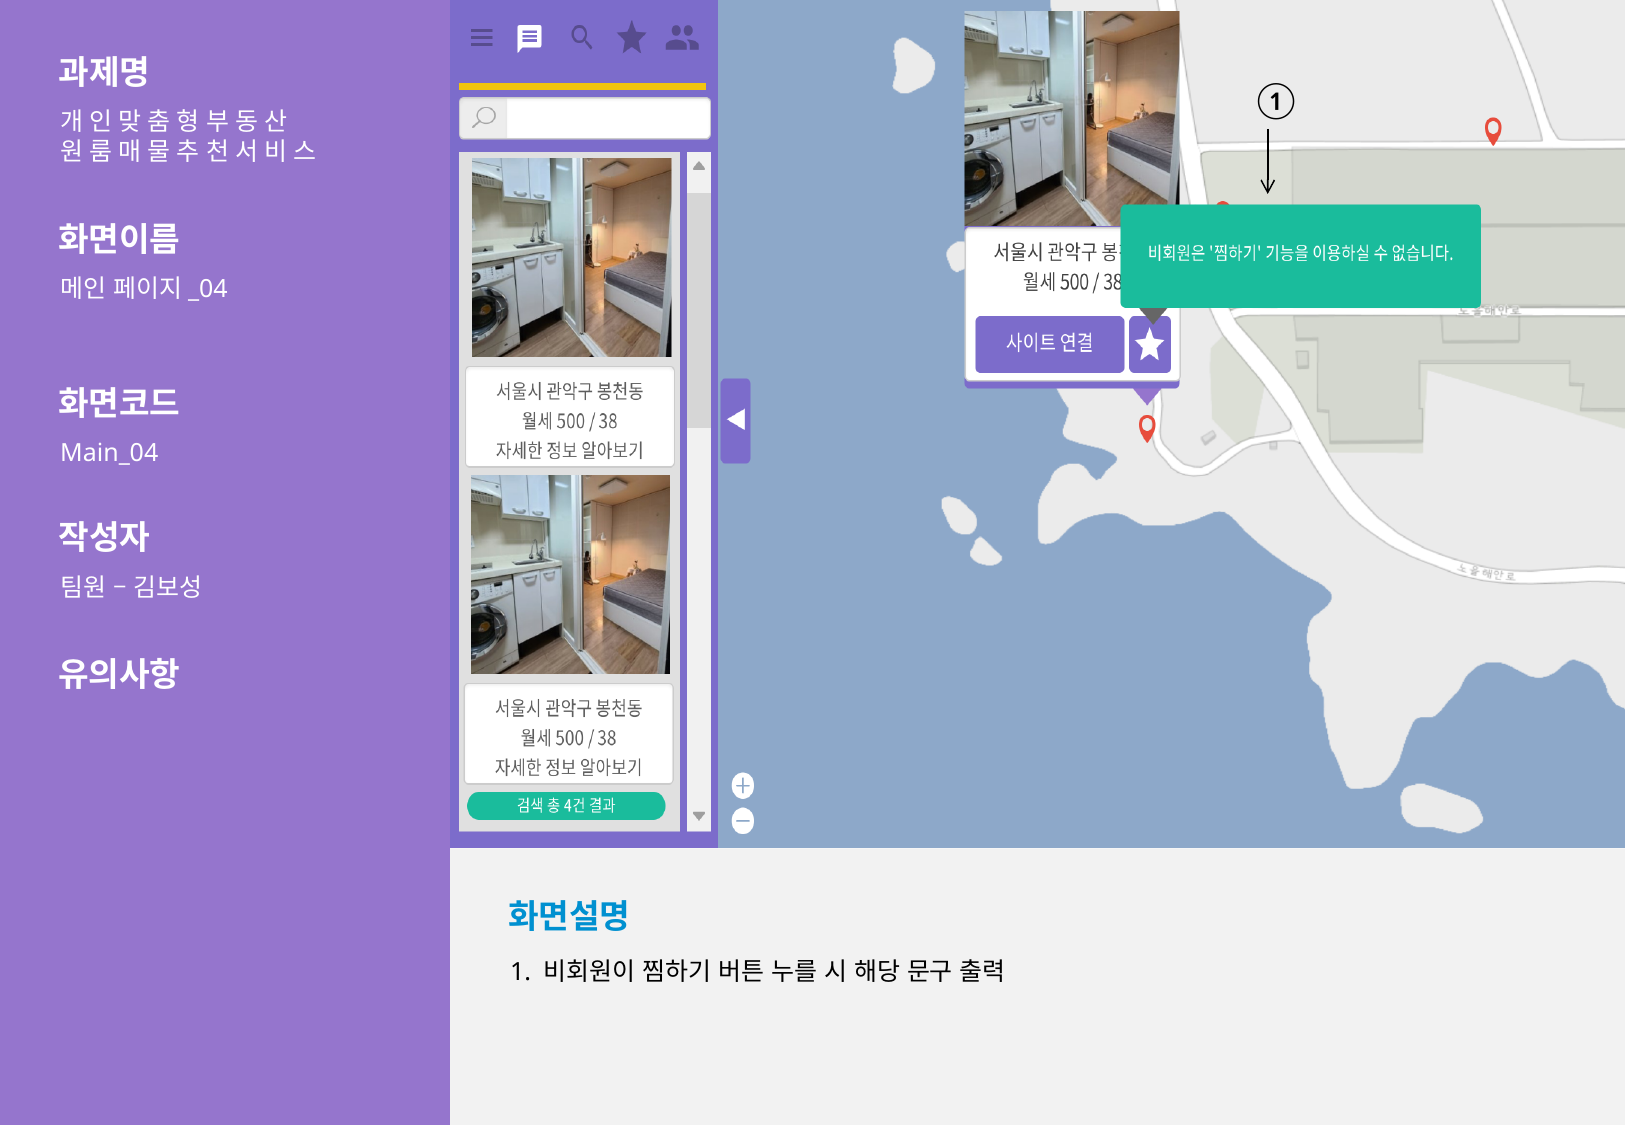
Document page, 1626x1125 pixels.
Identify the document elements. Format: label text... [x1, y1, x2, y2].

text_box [45, 645, 402, 746]
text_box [45, 44, 402, 175]
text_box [45, 509, 402, 610]
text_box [45, 375, 402, 476]
text_box [451, 848, 1625, 1125]
text_box [0, 0, 451, 1125]
text_box 화면설명 [493, 887, 646, 943]
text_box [45, 210, 402, 311]
picture [449, 0, 1625, 848]
text_box 1. 비회원이 찜하기 버튼 누를 시 해당 문구 출력 [495, 948, 1609, 994]
